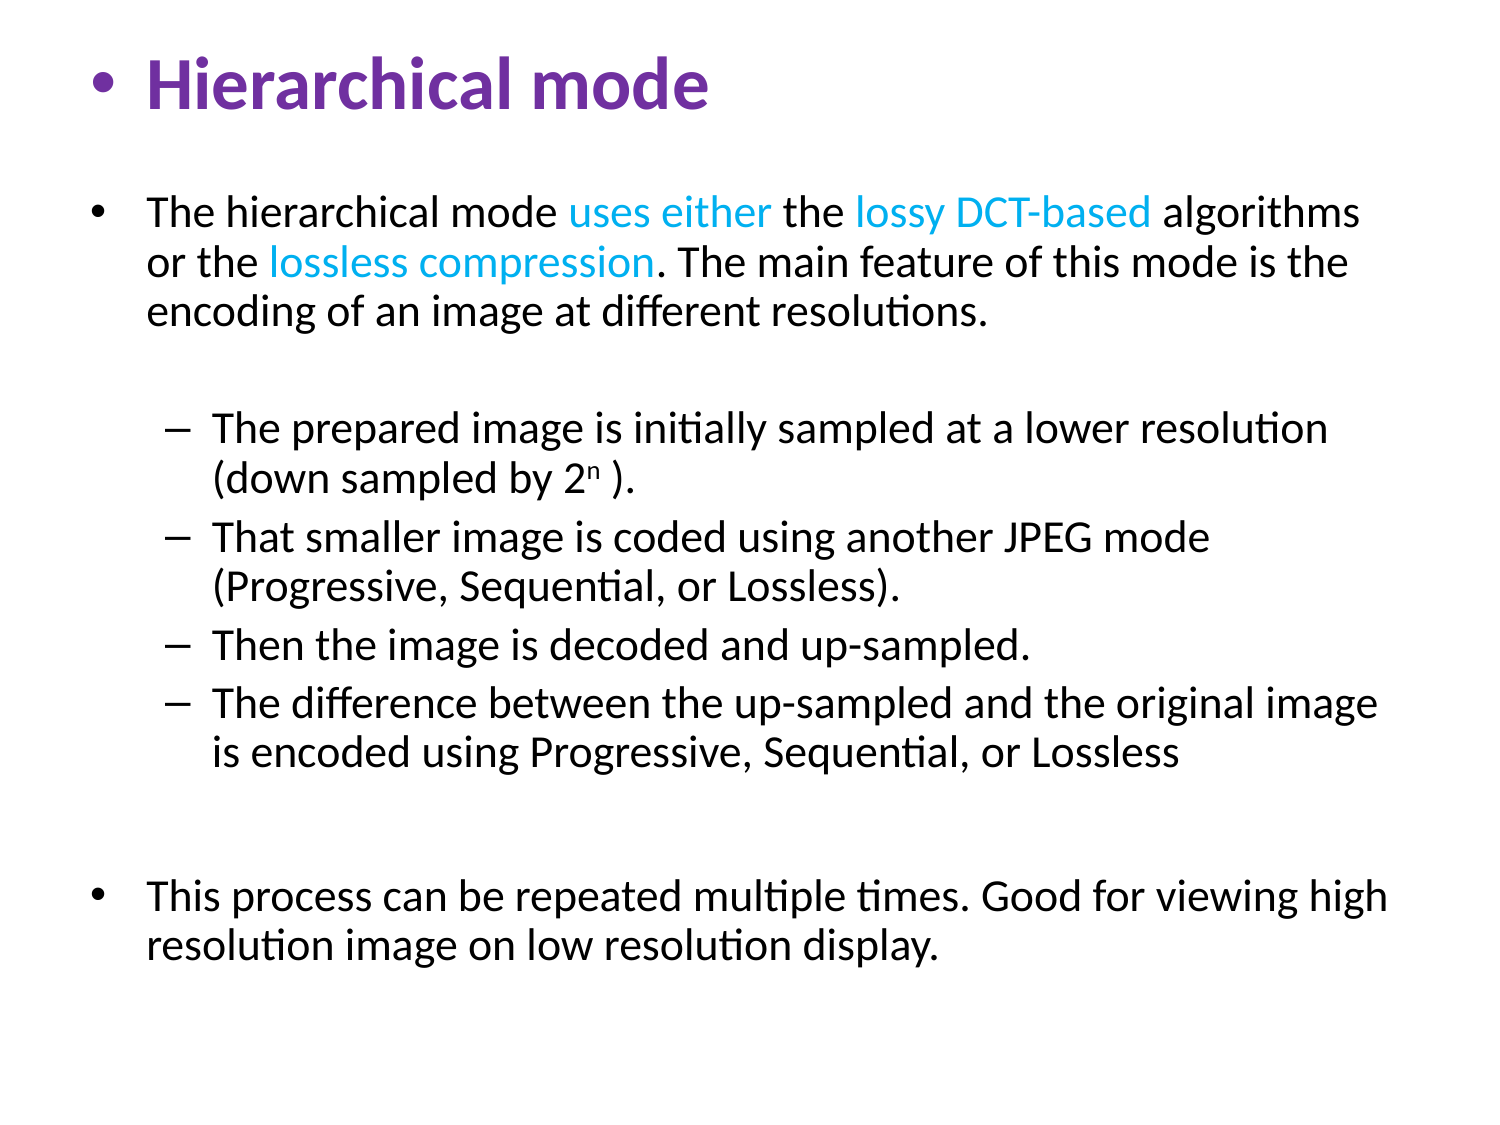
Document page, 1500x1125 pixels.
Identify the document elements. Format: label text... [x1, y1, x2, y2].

list Hierarchical mode The hierarchical mode uses either the lossy DCT-based algorithms or the lossless compression. The main feature of this mode is the encoding of an image at different resolutions. The prepared image is initially sampled at a lower resolution (down sampled by 2n ). That smaller image is coded using another JPEG mode (Progressive, Sequential, or Lossless). Then the image is decoded and up-sampled. The difference between the up-sampled and the original image is encoded using Progressive, Sequential, or Lossless This process can be repeated multiple times. Good for viewing high resolution image on low resolution display. [75, 37, 1425, 1088]
